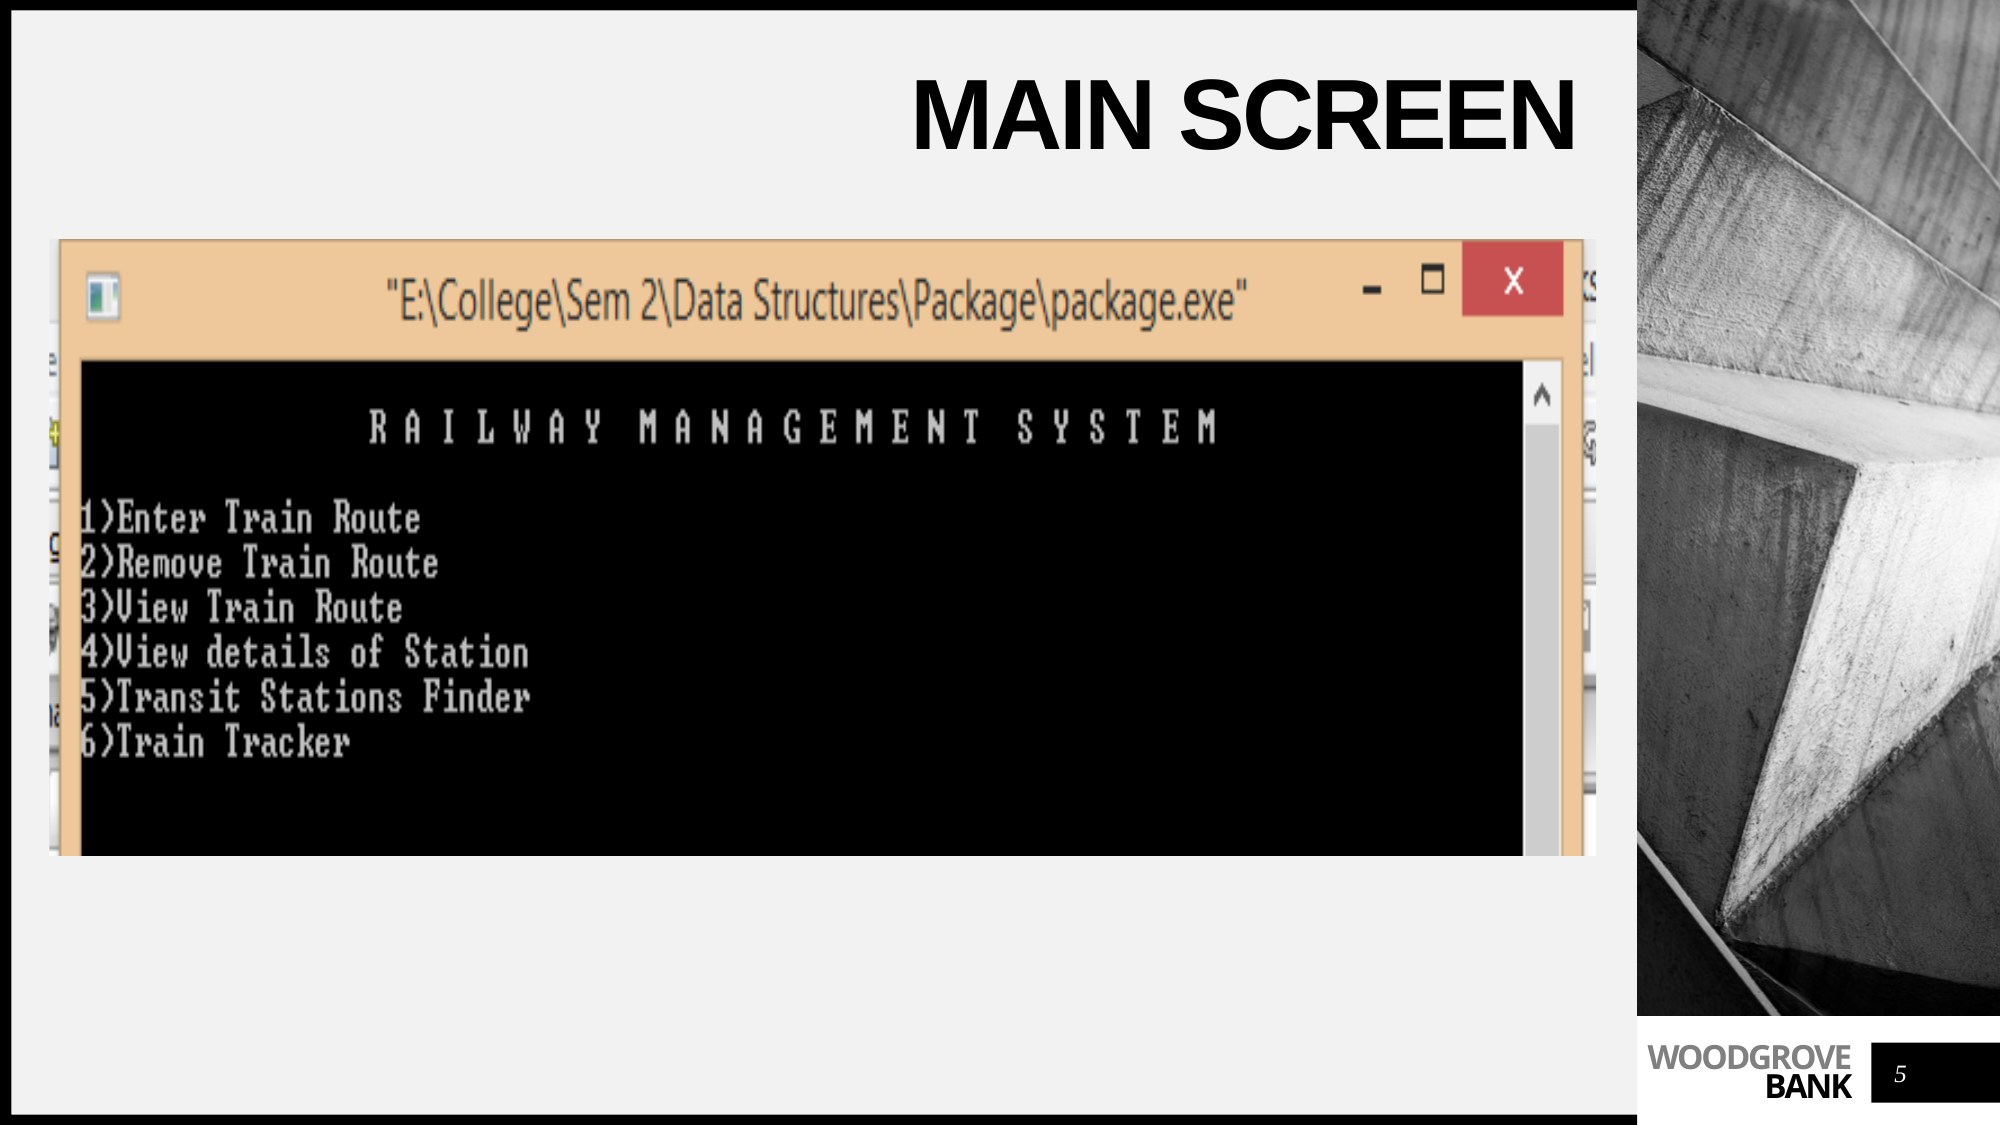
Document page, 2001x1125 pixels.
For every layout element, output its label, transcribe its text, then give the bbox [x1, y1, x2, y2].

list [49, 239, 1597, 856]
slide_number 5 [1877, 1050, 1924, 1096]
title Main Screen [49, 62, 1580, 173]
picture [1637, 0, 2000, 1016]
